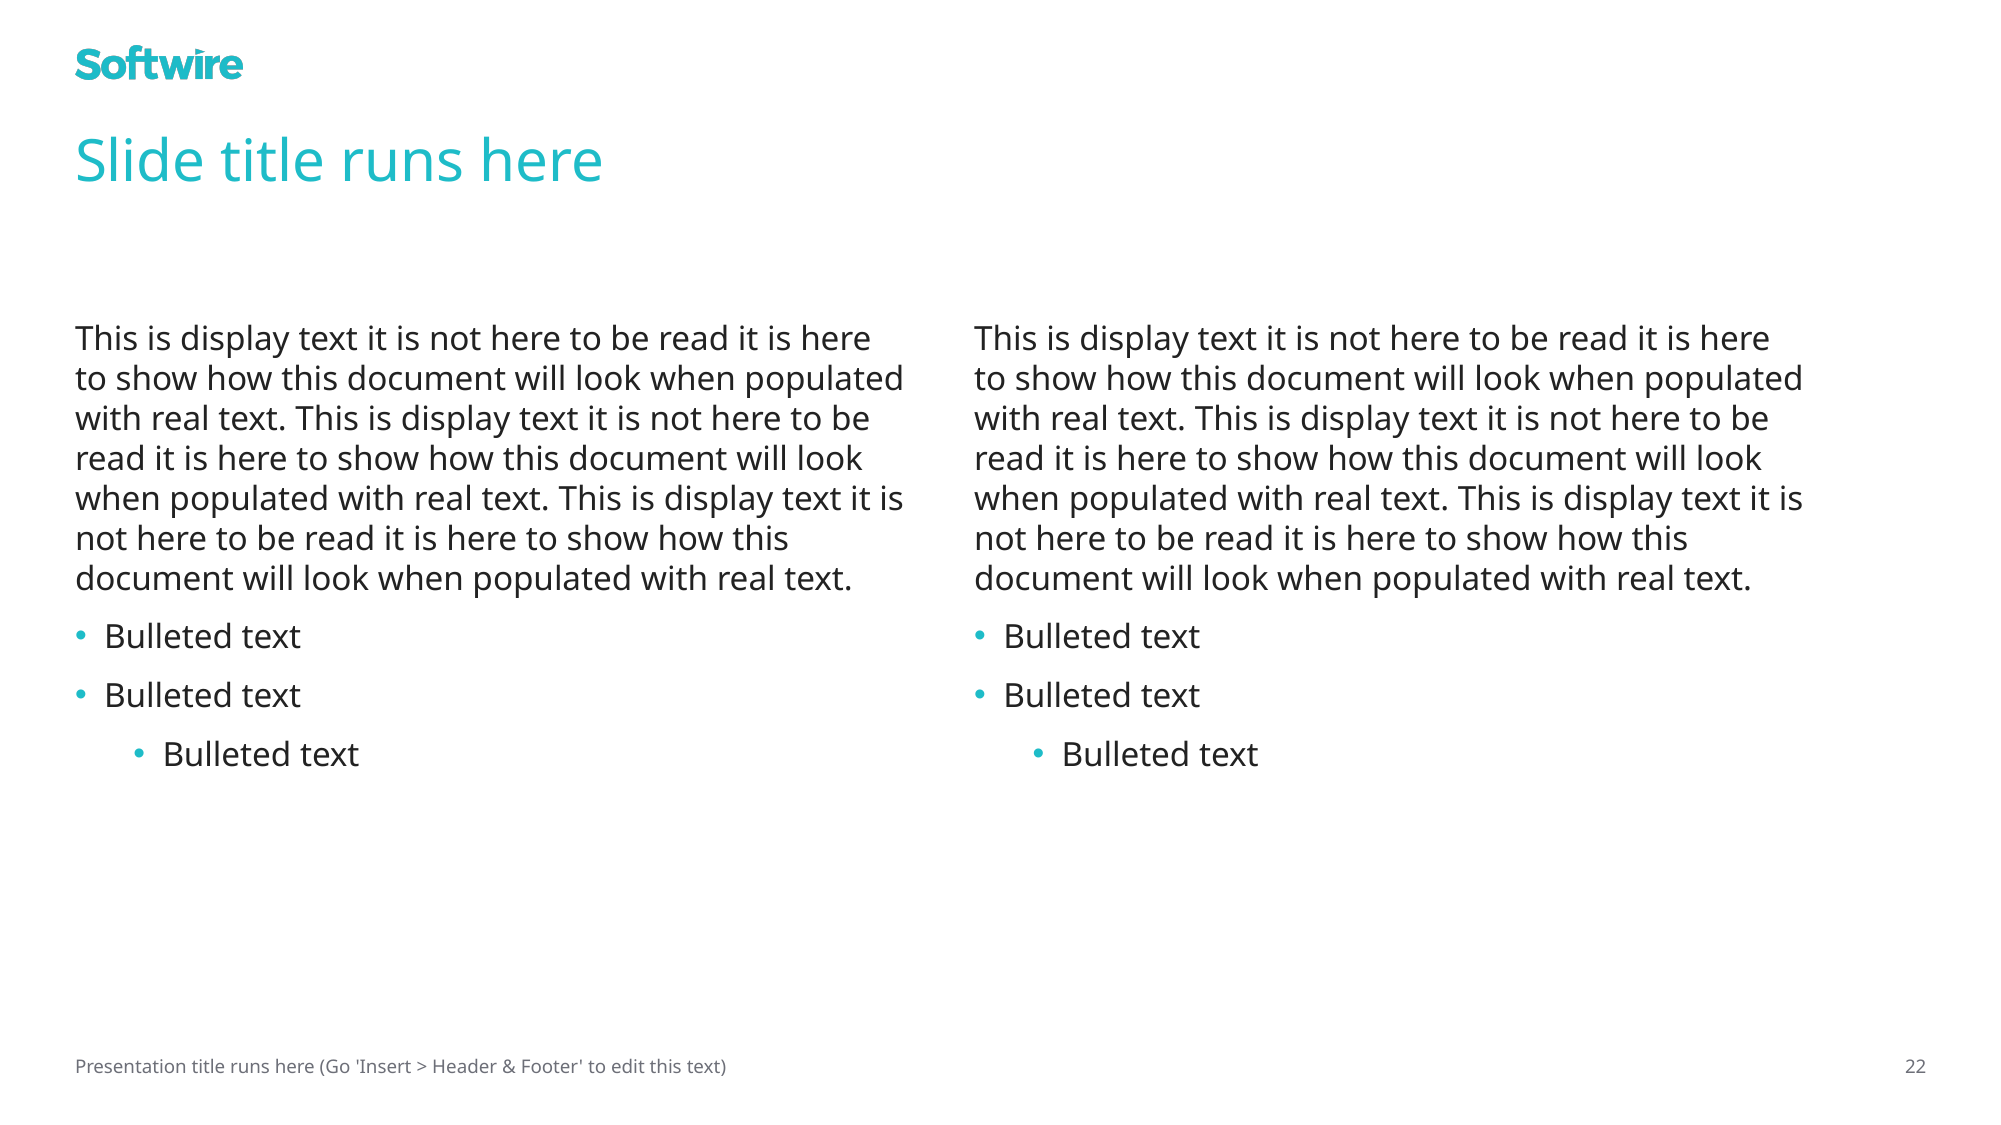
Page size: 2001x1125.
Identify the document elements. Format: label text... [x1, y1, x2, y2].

list This is display text it is not here to be read it is here to show how this document will look when populated with real text. This is display text it is not here to be read it is here to show how this document will look when populated with real text. This is display text it is not here to be read it is here to show how this document will look when populated with real text. Bulleted text Bulleted text Bulleted text [974, 317, 1807, 1030]
slide_number 22 [1806, 1048, 1927, 1086]
footer Presentation title runs here (Go 'Insert > Header & Footer' to edit this text) [75, 1048, 1442, 1086]
picture [75, 45, 243, 80]
list This is display text it is not here to be read it is here to show how this document will look when populated with real text. This is display text it is not here to be read it is here to show how this document will look when populated with real text. This is display text it is not here to be read it is here to show how this document will look when populated with real text. Bulleted text Bulleted text Bulleted text [75, 317, 908, 1030]
title Slide title runs here [75, 131, 1807, 318]
